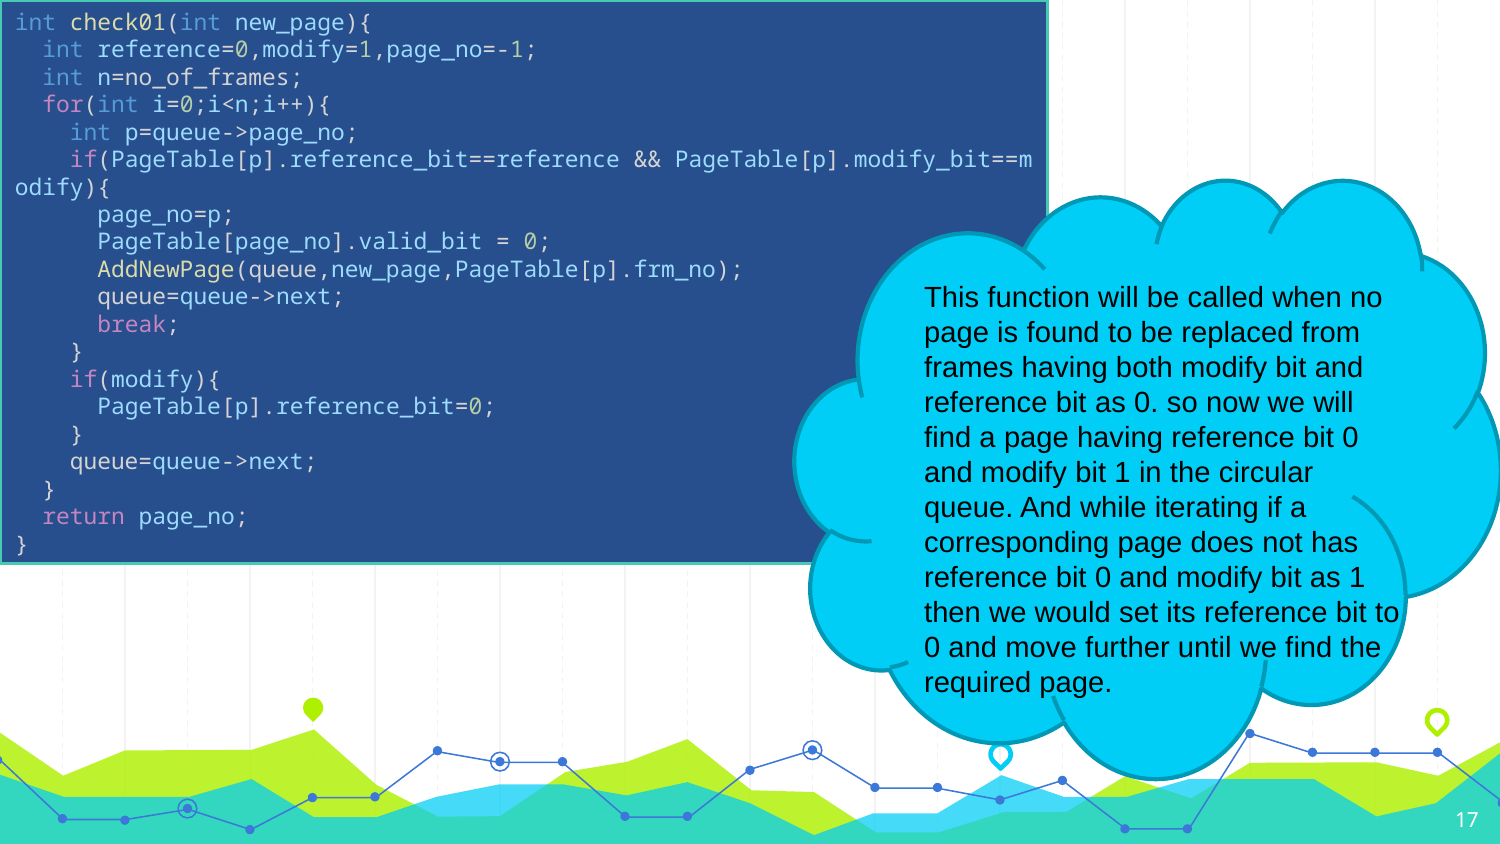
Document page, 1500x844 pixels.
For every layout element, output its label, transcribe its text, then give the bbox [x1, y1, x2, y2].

text_box This function will be called when no page is found to be replaced from frames having both modify bit and reference bit as 0. so now we will find a page having reference bit 0 and modify bit 1 in the circular queue. And while iterating if a corresponding page does not has reference bit 0 and modify bit as 1 then we would set its reference bit to 0 and move further until we find the required page. [909, 271, 1422, 706]
text_box [792, 178, 1500, 703]
slide_number 17 [1403, 791, 1494, 844]
text_box [911, 706, 1258, 782]
text_box int check01(int new_page){ int reference=0,modify=1,page_no=-1; int n=no_of_frames; for(int i=0;i<n;i++){ int p=queue->page_no; if(PageTable[p].reference_bit==reference && PageTable[p].modify_bit==modify){ page_no=p; PageTable[page_no].valid_bit = 0; AddNewPage(queue,new_page,PageTable[p].frm_no); queue=queue->next; break; } if(modify){ PageTable[p].reference_bit=0; } queue=queue->next; } return page_no; } [0, 0, 1048, 564]
